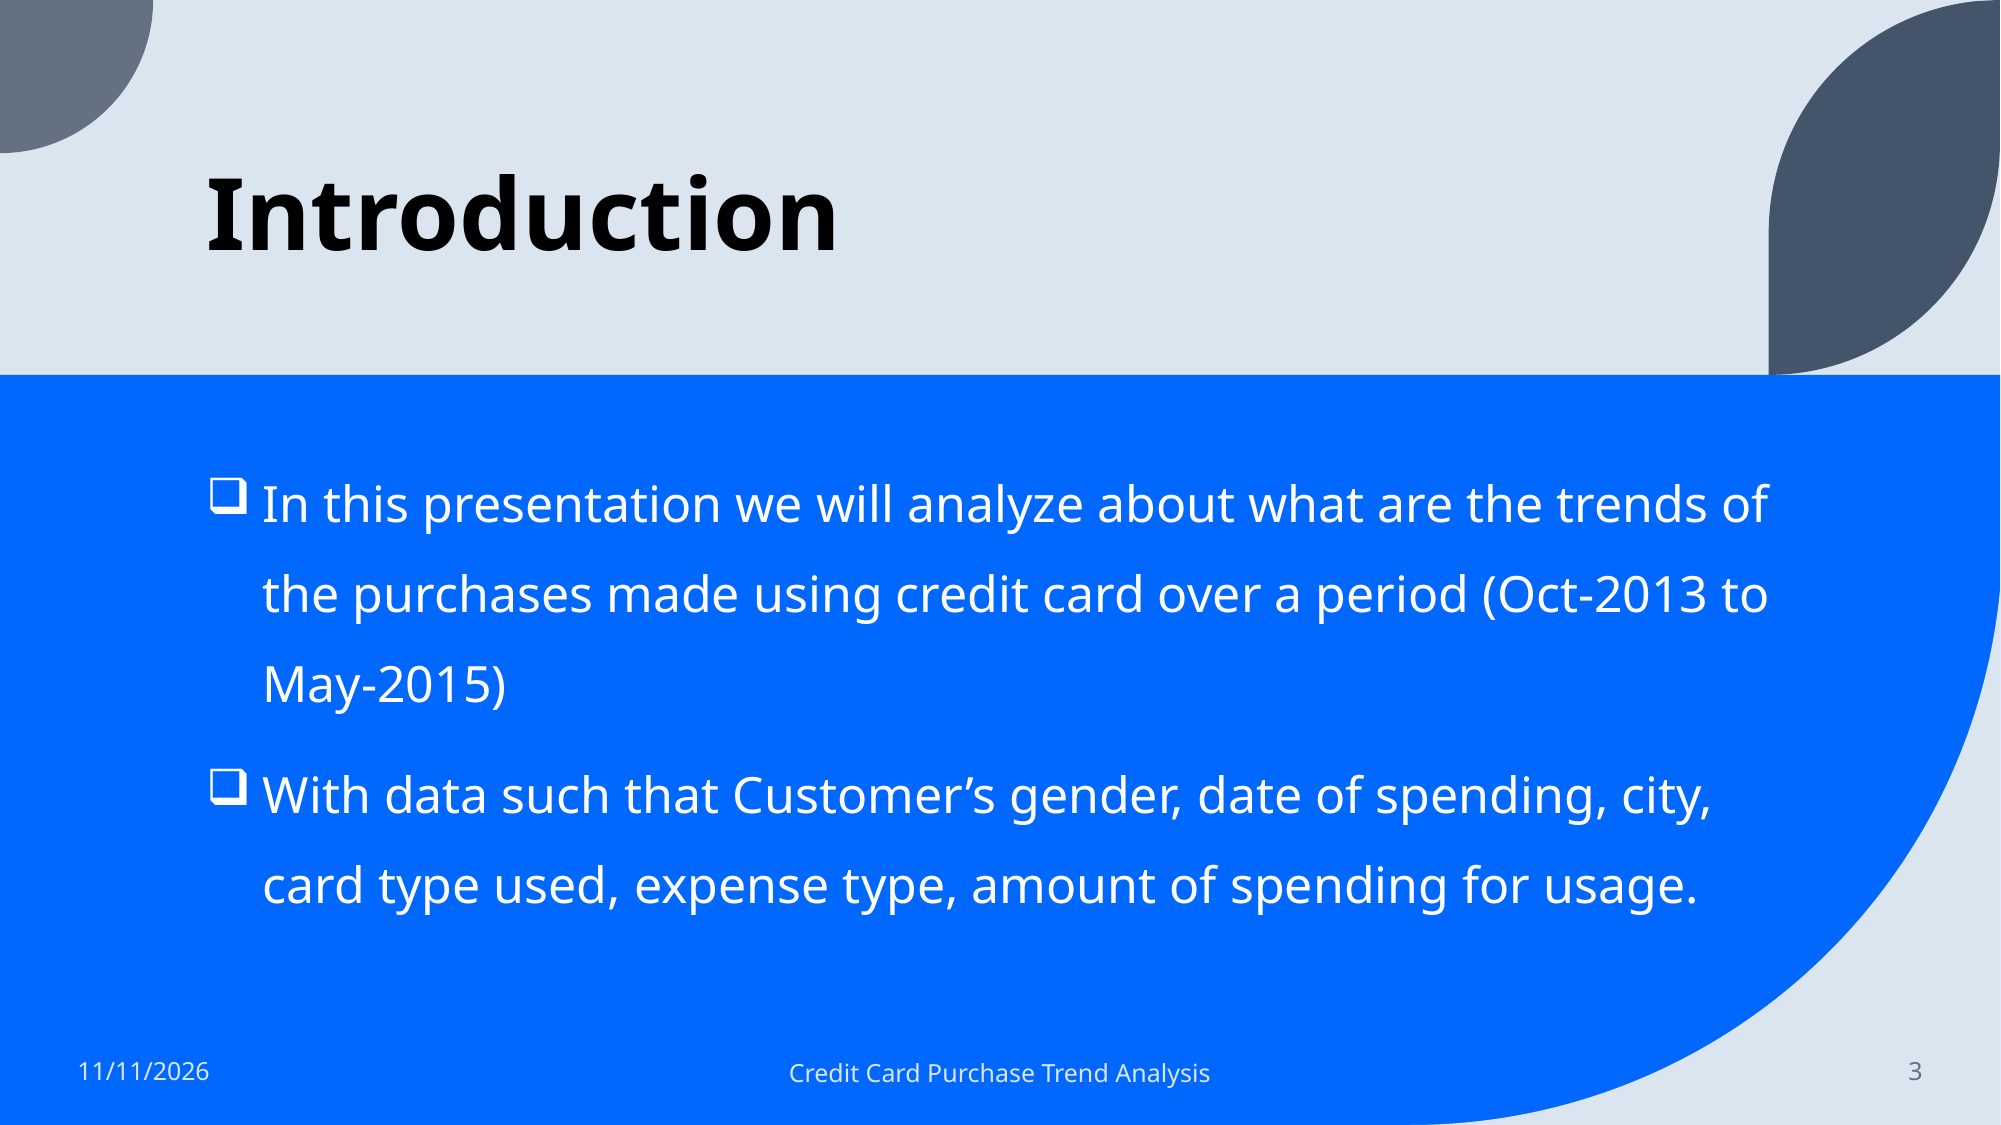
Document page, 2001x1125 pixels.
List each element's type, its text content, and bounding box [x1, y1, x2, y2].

slide_number 3 [1674, 1042, 1938, 1103]
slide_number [62, 1042, 513, 1103]
footer Credit Card Purchase Trend Analysis [662, 1042, 1338, 1103]
list In this presentation we will analyze about what are the trends of the purchases made using credit card over a period (Oct-2013 to May-2015) With data such that Customer’s gender, date of spending, city, card type used, expense type, amount of spending for usage. [191, 435, 1796, 999]
title Introduction [191, 62, 1796, 280]
